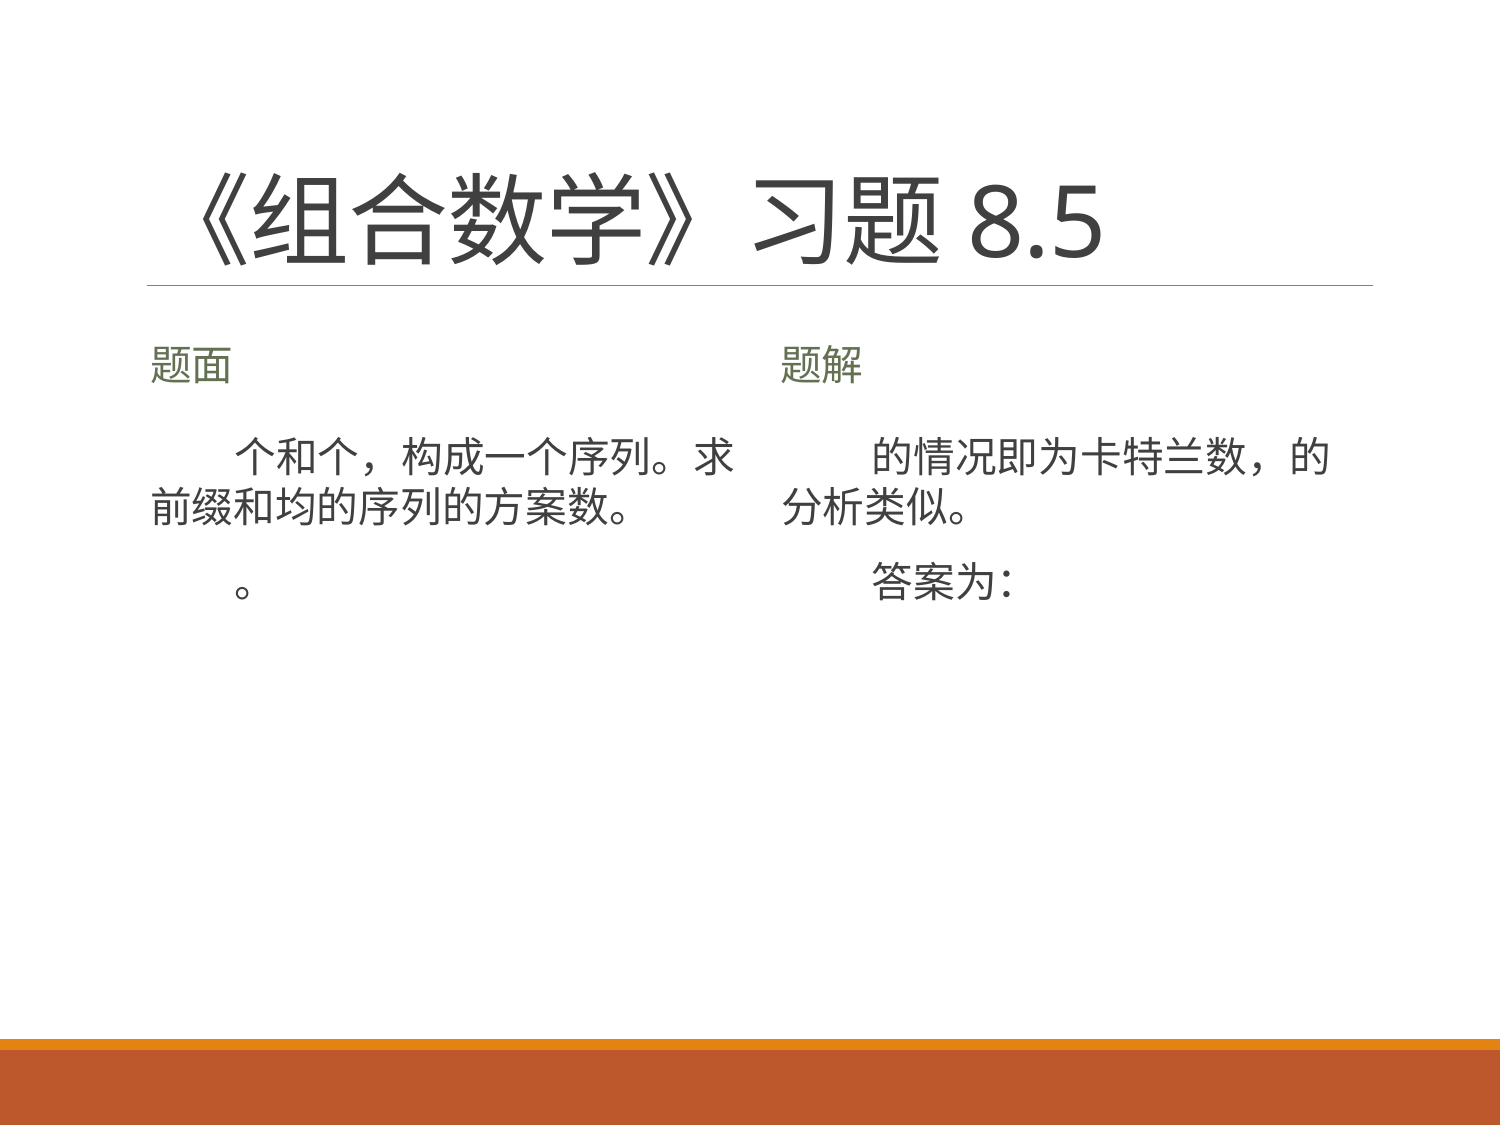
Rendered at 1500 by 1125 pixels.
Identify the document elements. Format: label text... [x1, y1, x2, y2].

list 题面 [135, 302, 743, 424]
list 题解 [765, 302, 1373, 424]
title 《组合数学》习题8.5 [135, 47, 1373, 285]
